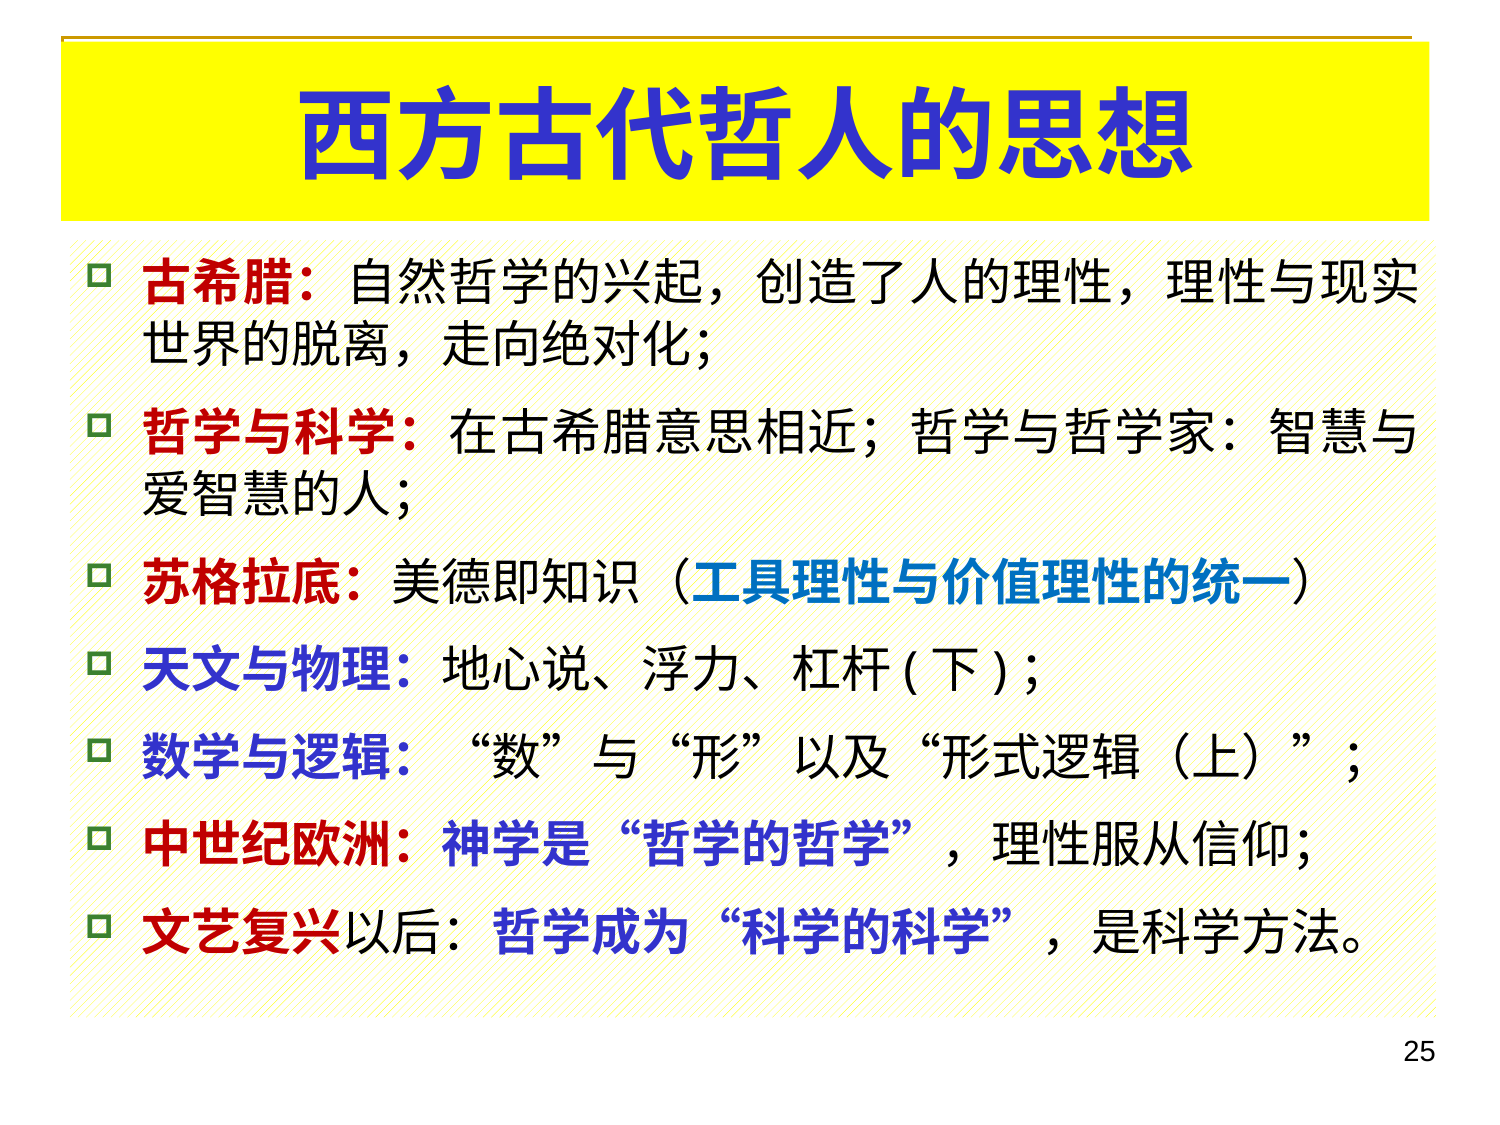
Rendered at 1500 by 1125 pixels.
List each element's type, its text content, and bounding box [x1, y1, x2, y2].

title 西方古代哲人的思想 [60, 41, 1430, 222]
text_box [1074, 1024, 1451, 1103]
list 古希腊：自然哲学的兴起，创造了人的理性，理性与现实世界的脱离，走向绝对化； 哲学与科学：在古希腊意思相近；哲学与哲学家：智慧与爱智慧的人； 苏格拉底：美德即知识（工具理性与价值理性的统一） 天文与物理：地心说、浮力、杠杆(下)； 数学与逻辑：“数”与“形”以及“形式逻辑（上）”； 中世纪欧洲：神学是“哲学的哲学”，理性服从信仰； 文艺复兴以后：哲学成为“科学的科学”，是科学方法。 [69, 240, 1437, 1018]
